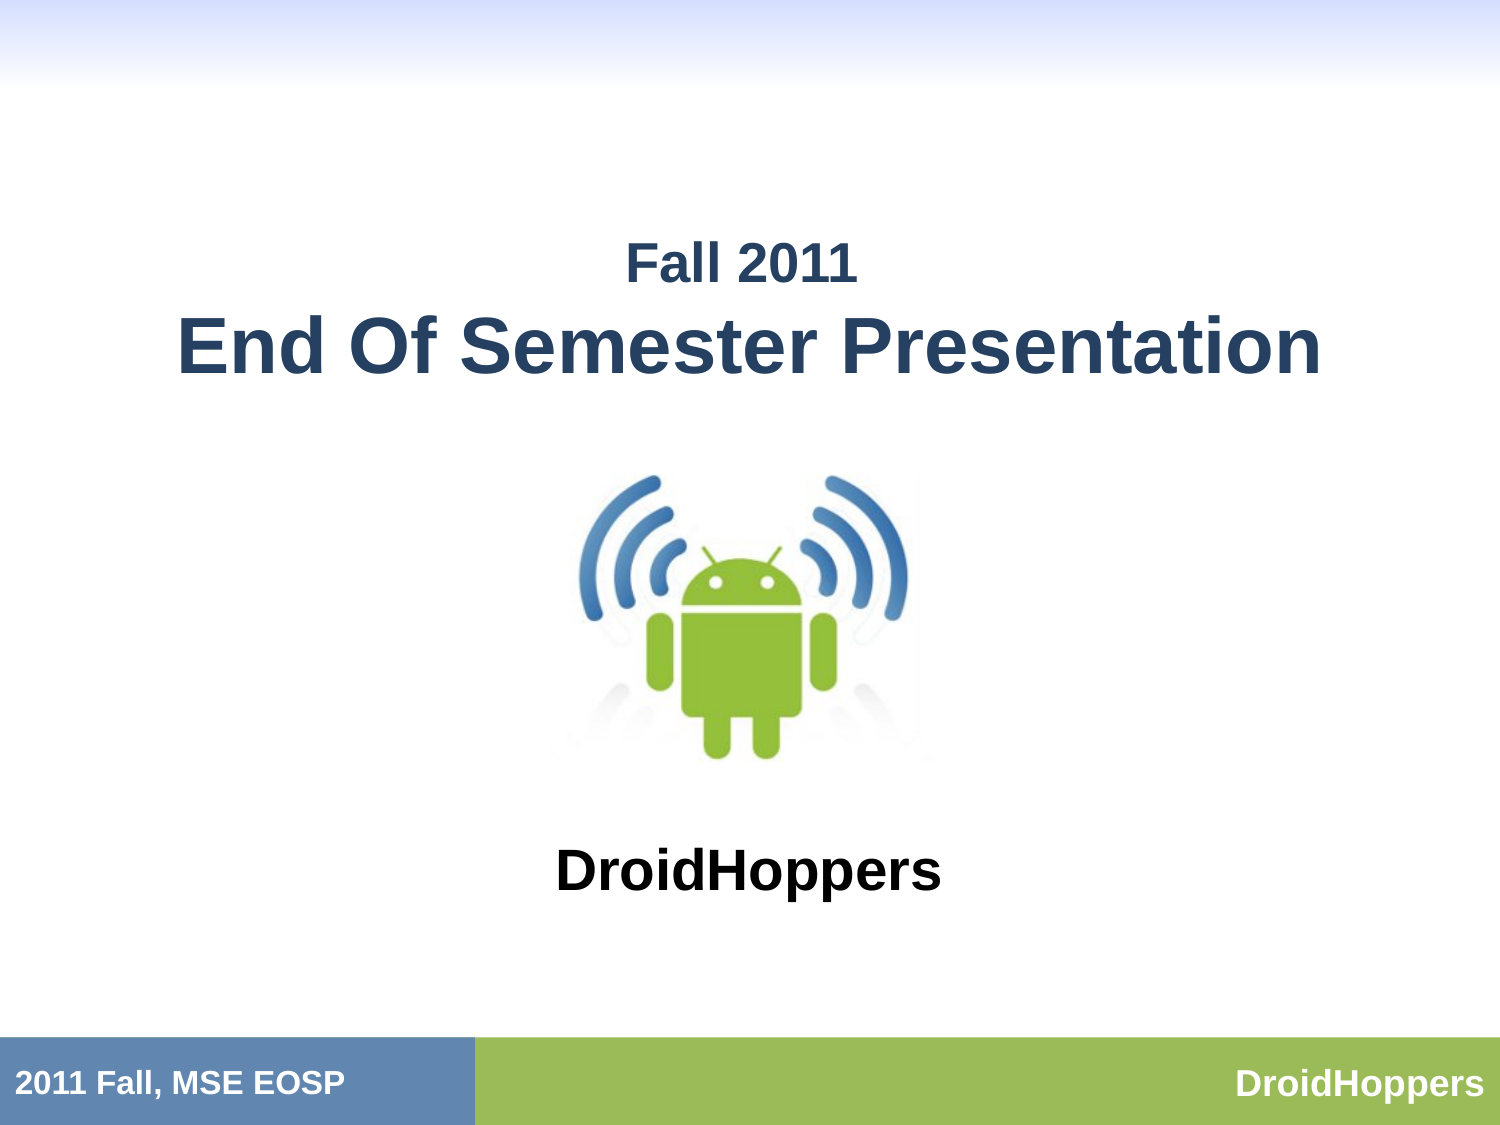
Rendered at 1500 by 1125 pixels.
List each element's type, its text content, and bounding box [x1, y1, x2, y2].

picture [549, 474, 934, 763]
title Fall 2011 End Of Semester Presentation [112, 187, 1388, 429]
text_box DroidHoppers [540, 825, 959, 910]
